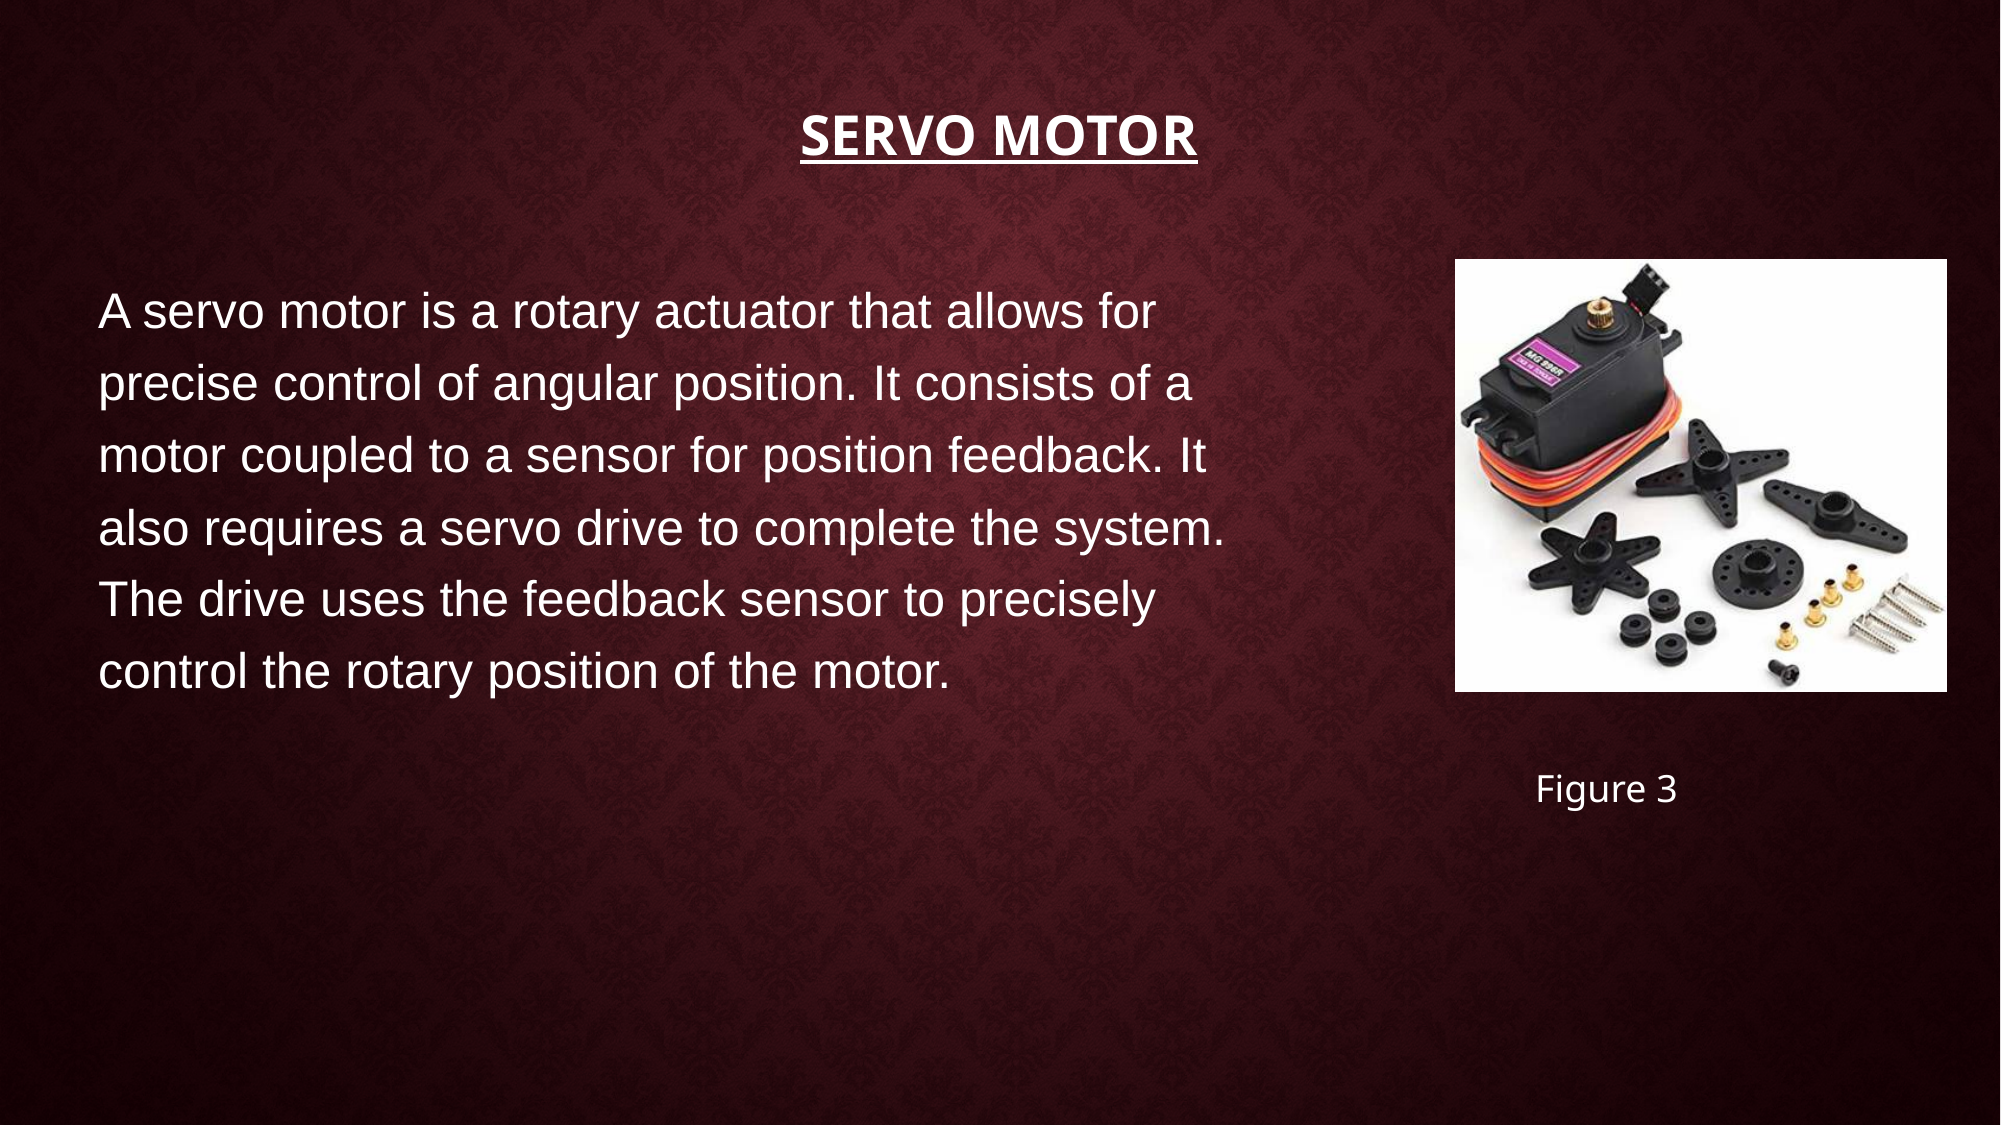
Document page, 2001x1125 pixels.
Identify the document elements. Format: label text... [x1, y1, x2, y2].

text_box Figure 3 [1520, 758, 1693, 818]
title Servo MOtor [149, 99, 1849, 175]
picture [1454, 258, 1947, 692]
list A servo motor is a rotary actuator that allows for precise control of angular position. It consists of a motor coupled to a sensor for position feedback. It also requires a servo drive to complete the system. The drive uses the feedback sensor to precisely control the rotary position of the motor. [83, 259, 1269, 744]
